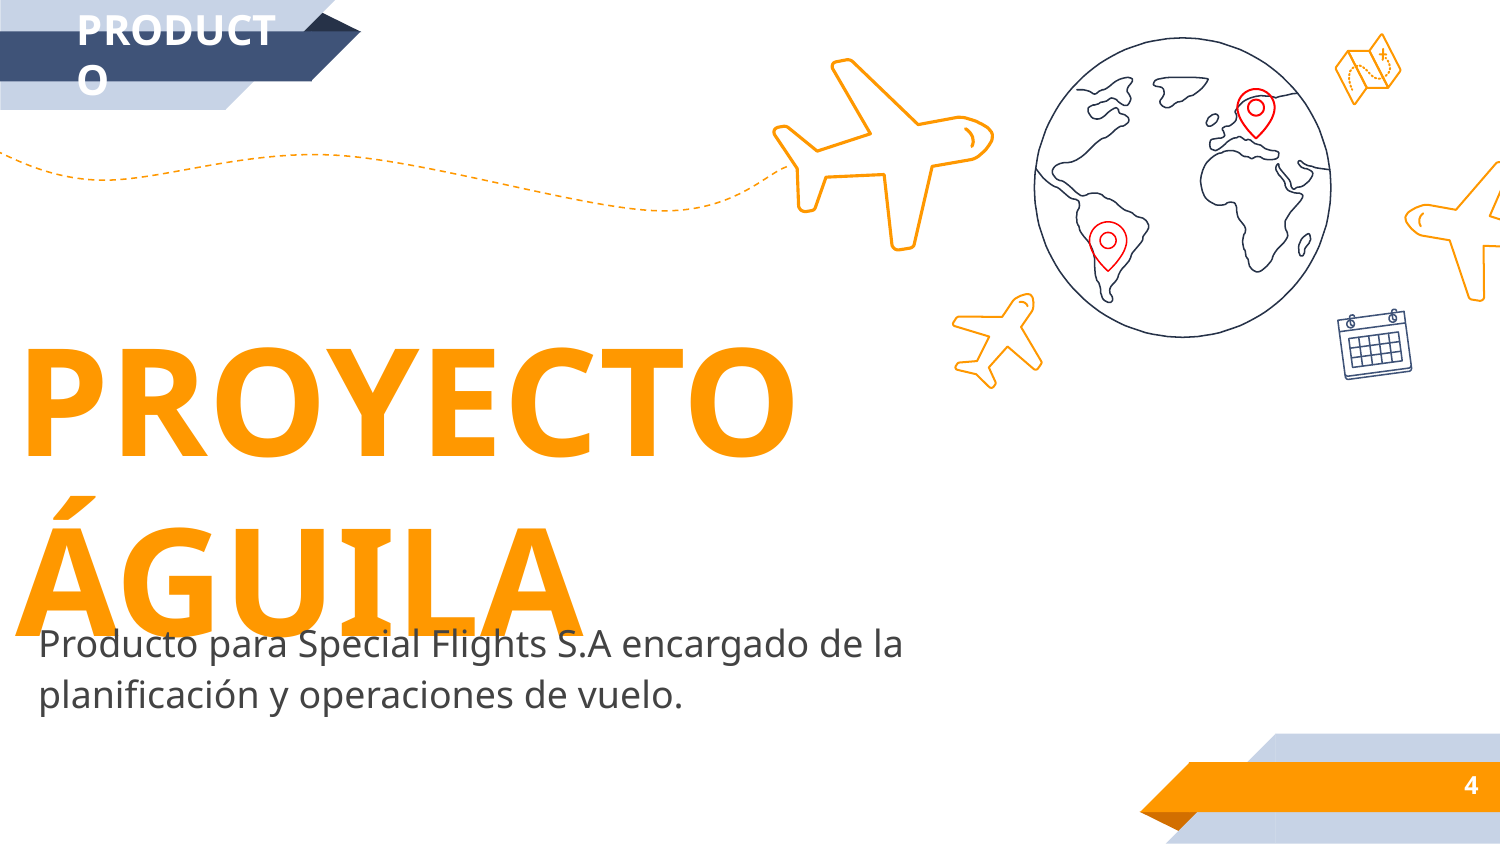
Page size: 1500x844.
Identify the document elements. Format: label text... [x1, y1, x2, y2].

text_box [1340, 312, 1409, 376]
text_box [0, 34, 997, 276]
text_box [950, 302, 1043, 386]
title PRODUCTO [61, 2, 324, 33]
slide_number ‹#› [1249, 760, 1494, 813]
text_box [1428, 166, 1500, 297]
title PROYECTO ÁGUILA [0, 391, 1220, 582]
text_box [1339, 43, 1398, 95]
subtitle Producto para Special Flights S.A encargado de la planificación y operaciones de vuelo. [23, 600, 937, 729]
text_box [1034, 37, 1332, 338]
